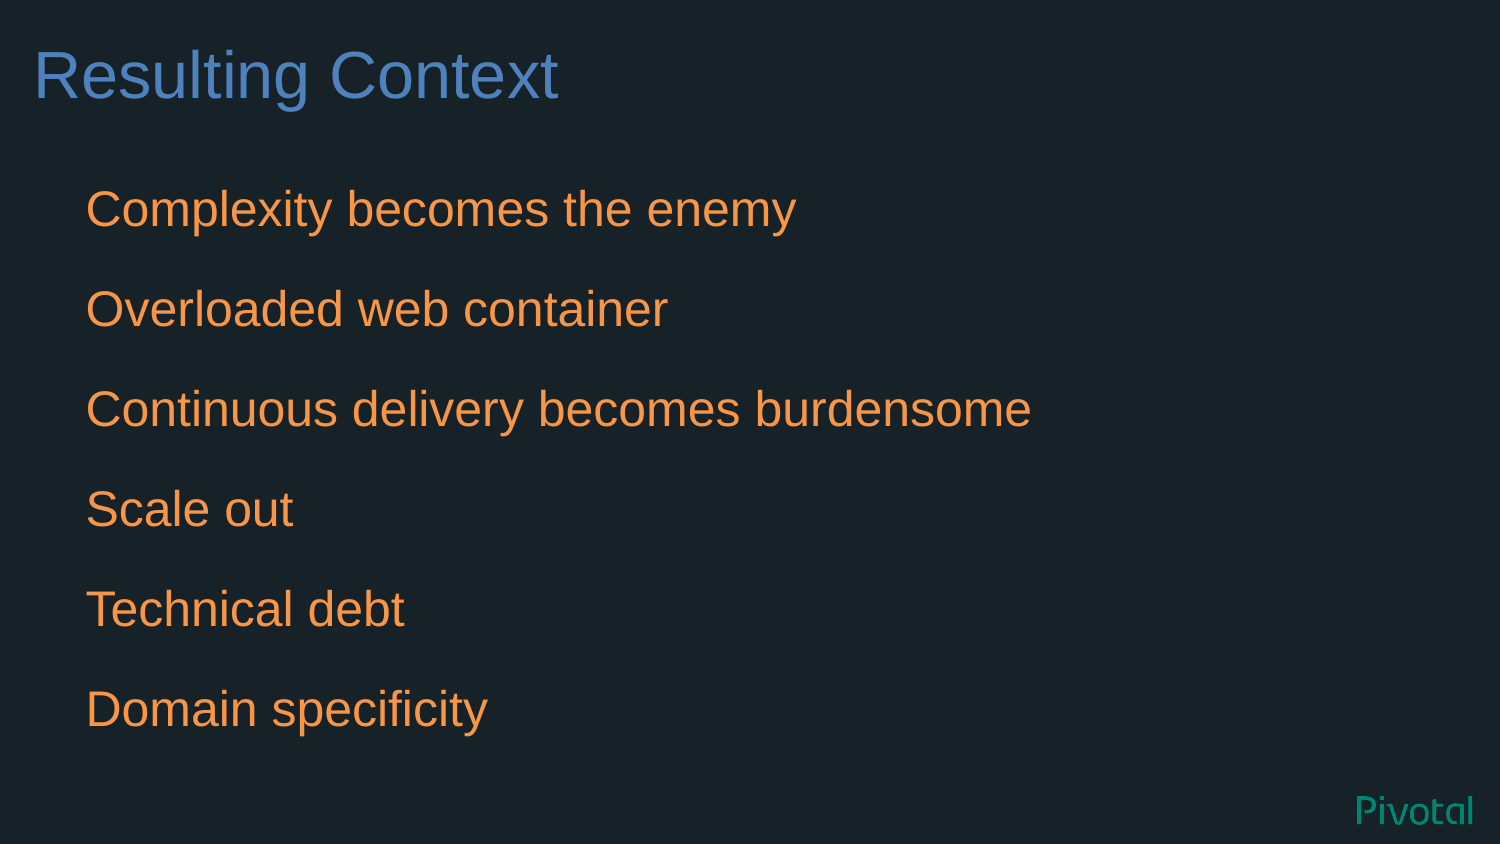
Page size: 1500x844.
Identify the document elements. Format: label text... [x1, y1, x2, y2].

picture [1357, 796, 1478, 825]
title Resulting Context [18, 24, 1462, 103]
list Complexity becomes the enemy Overloaded web container Continuous delivery becomes burdensome Scale out Technical debt Domain specificity [70, 139, 1474, 794]
